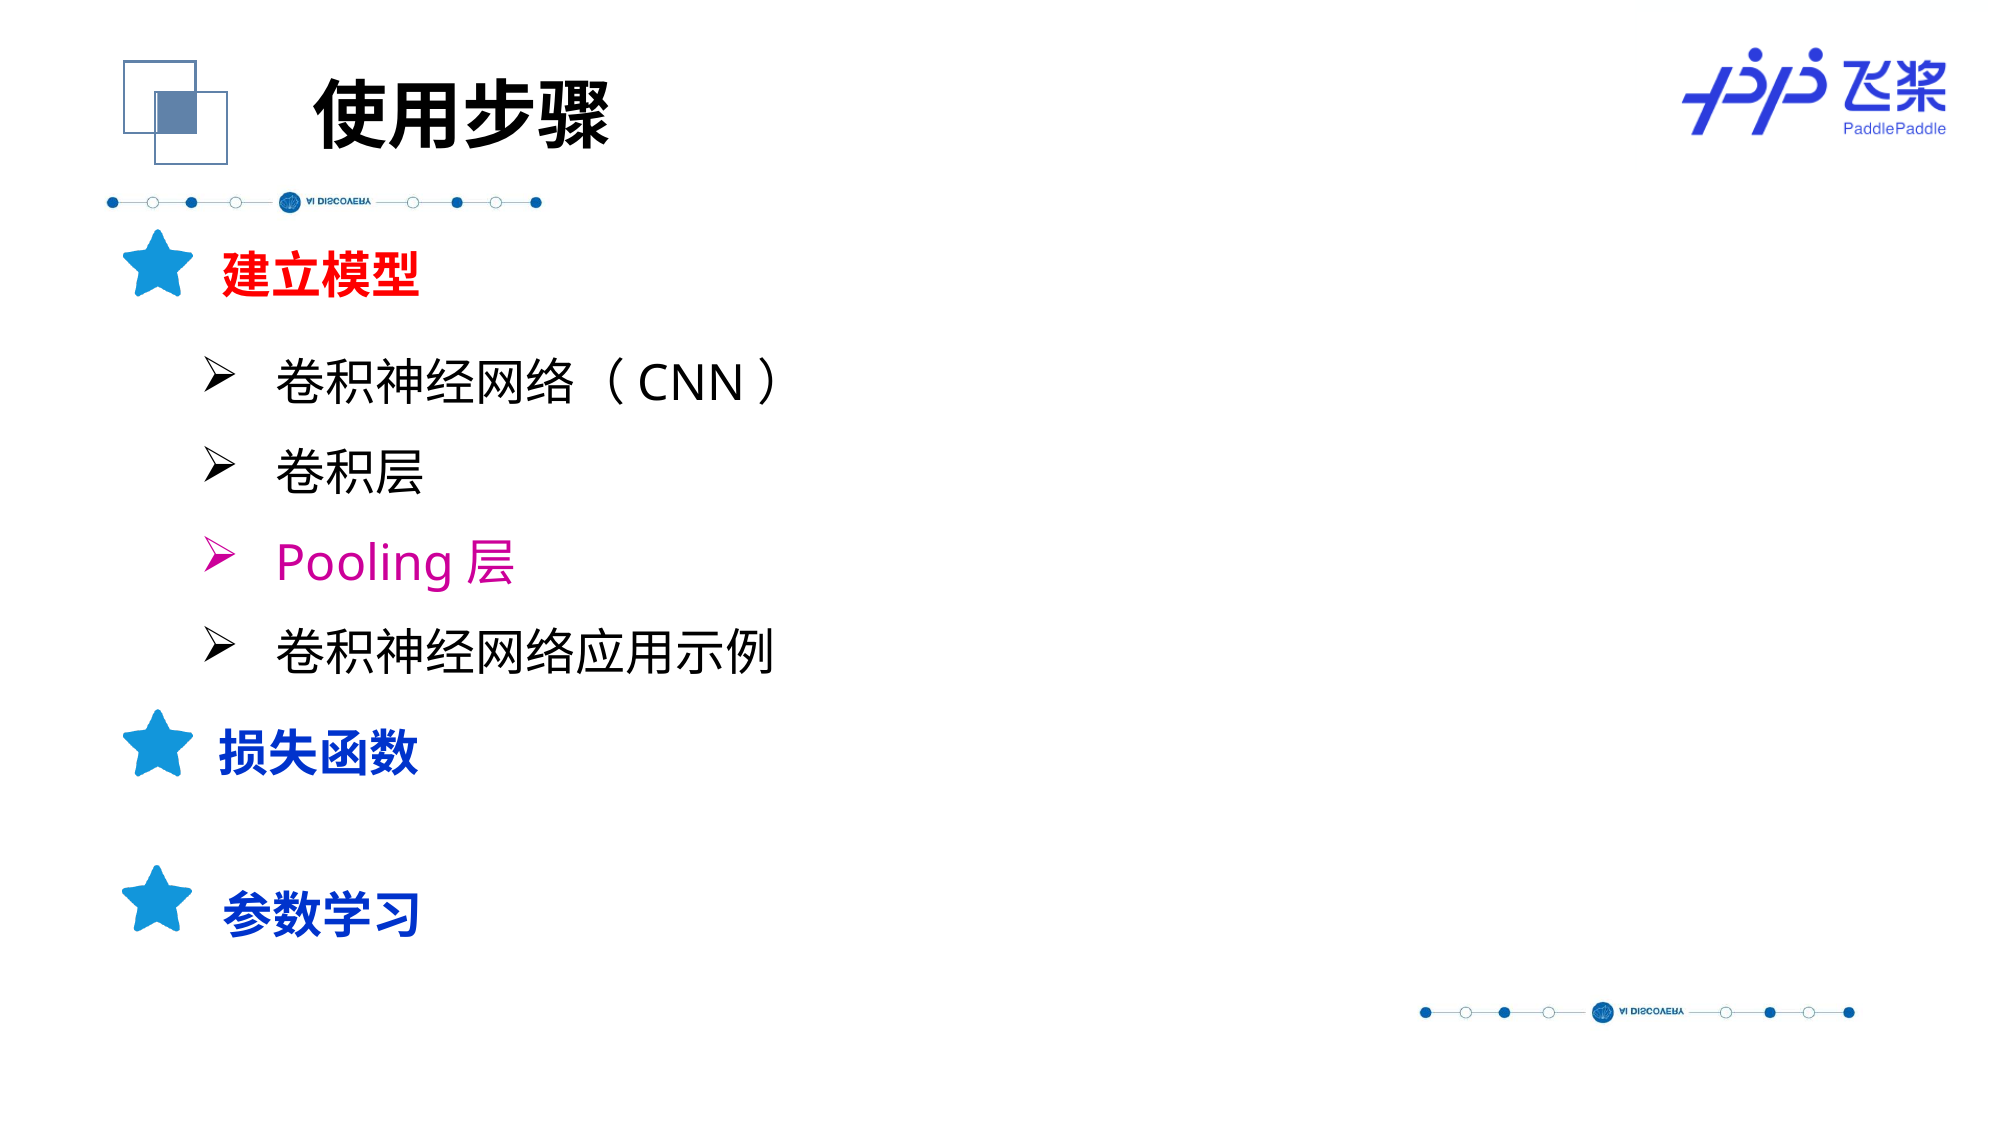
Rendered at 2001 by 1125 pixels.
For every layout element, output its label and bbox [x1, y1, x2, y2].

text_box [297, 60, 1448, 165]
text_box [185, 313, 1769, 688]
text_box [206, 220, 1046, 311]
text_box [204, 698, 1081, 789]
text_box [207, 860, 1085, 951]
picture [1408, 990, 1863, 1039]
picture [116, 701, 199, 784]
picture [1635, 0, 1988, 173]
picture [95, 180, 550, 304]
picture [115, 856, 198, 939]
